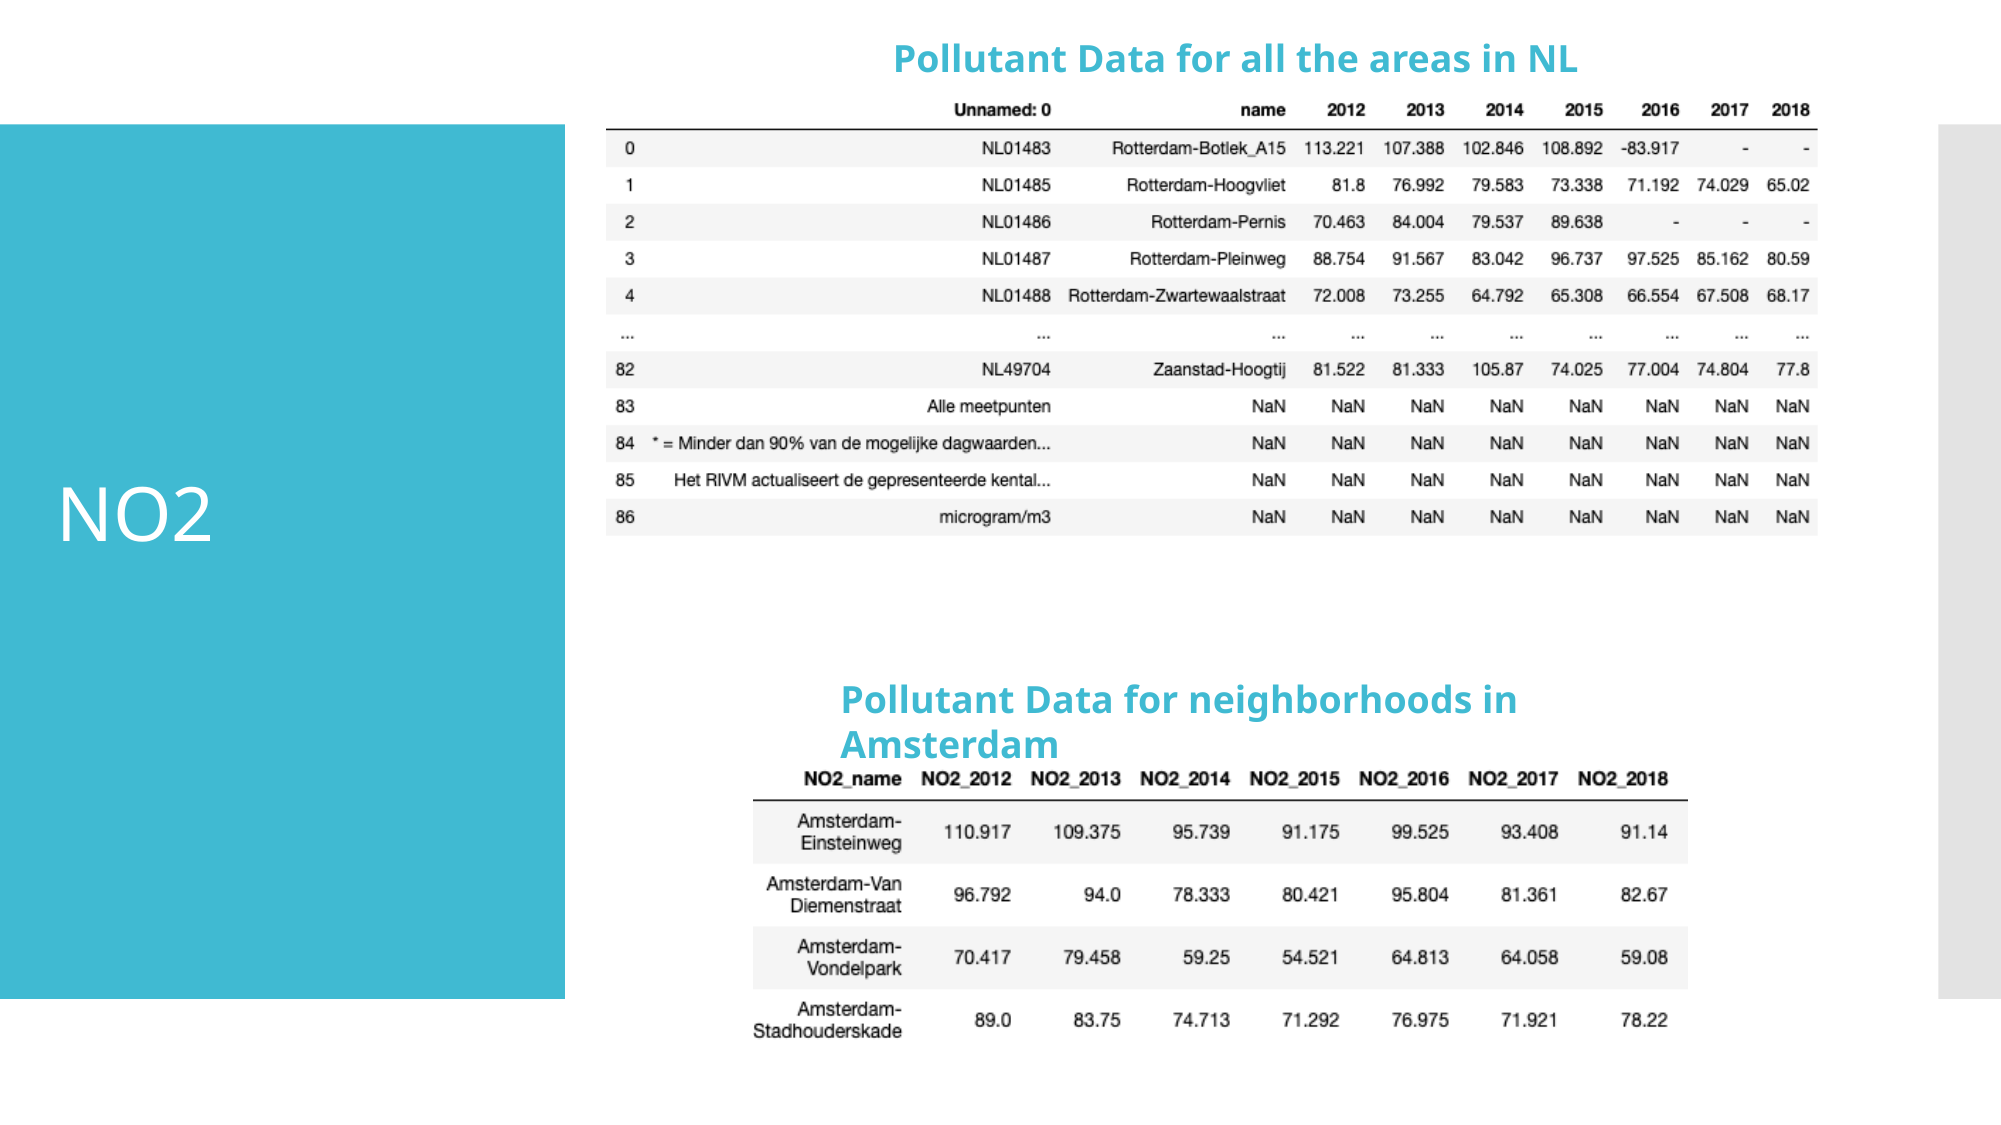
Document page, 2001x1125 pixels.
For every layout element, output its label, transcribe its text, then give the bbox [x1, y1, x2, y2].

text_box Pollutant Data for all the areas in NL [878, 27, 1732, 74]
picture [606, 75, 1849, 543]
picture [752, 759, 1688, 1050]
text_box Pollutant Data for neighborhoods in Amsterdam [825, 669, 1679, 758]
title NO2 [41, 184, 526, 940]
